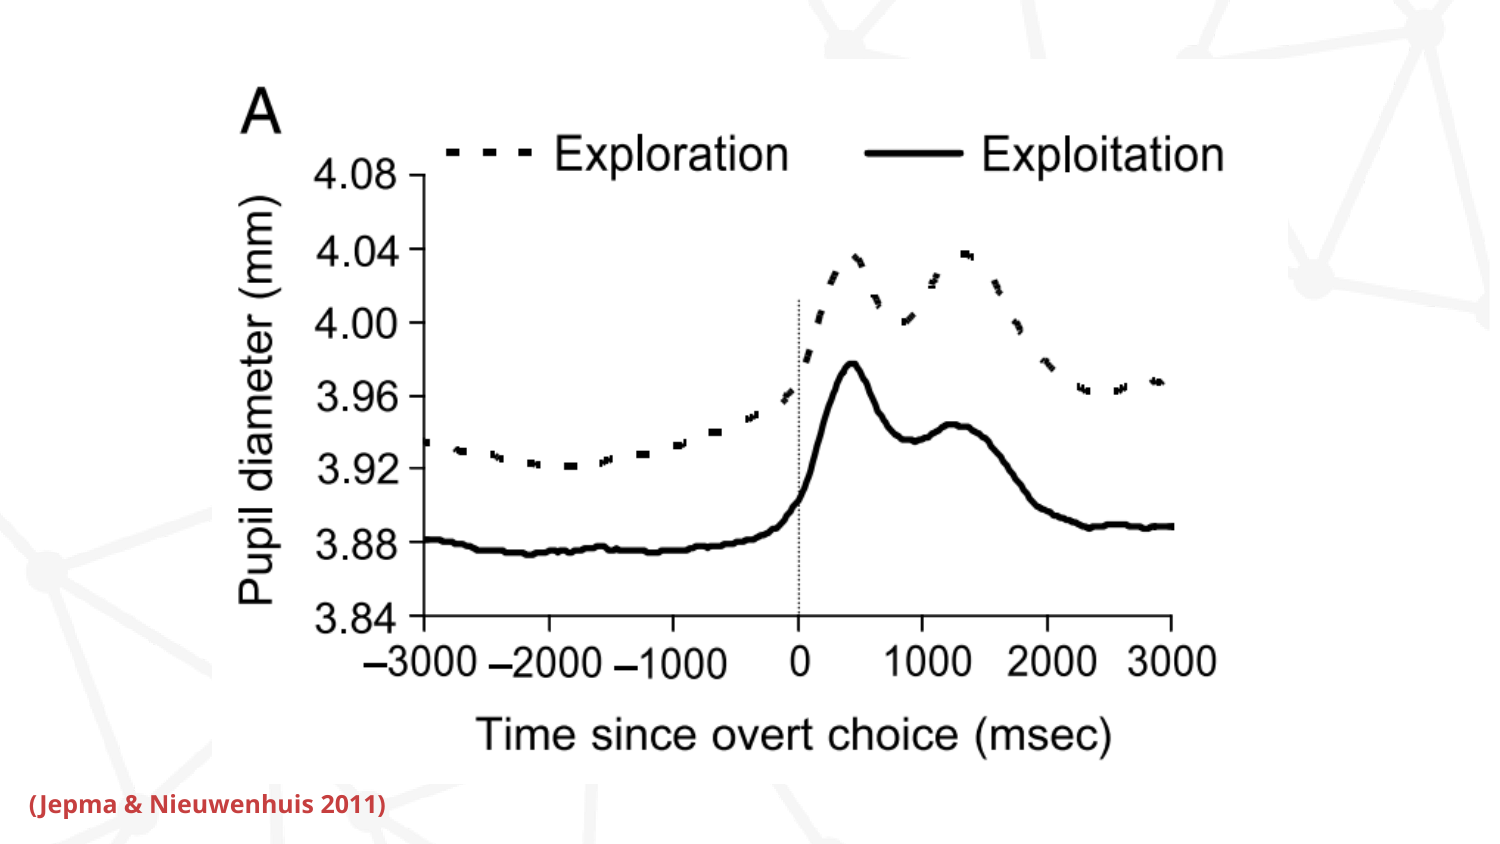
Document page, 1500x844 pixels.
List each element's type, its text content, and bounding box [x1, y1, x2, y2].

picture [0, 0, 1500, 844]
text_box (Jepma & Nieuwenhuis 2011) [13, 773, 581, 834]
